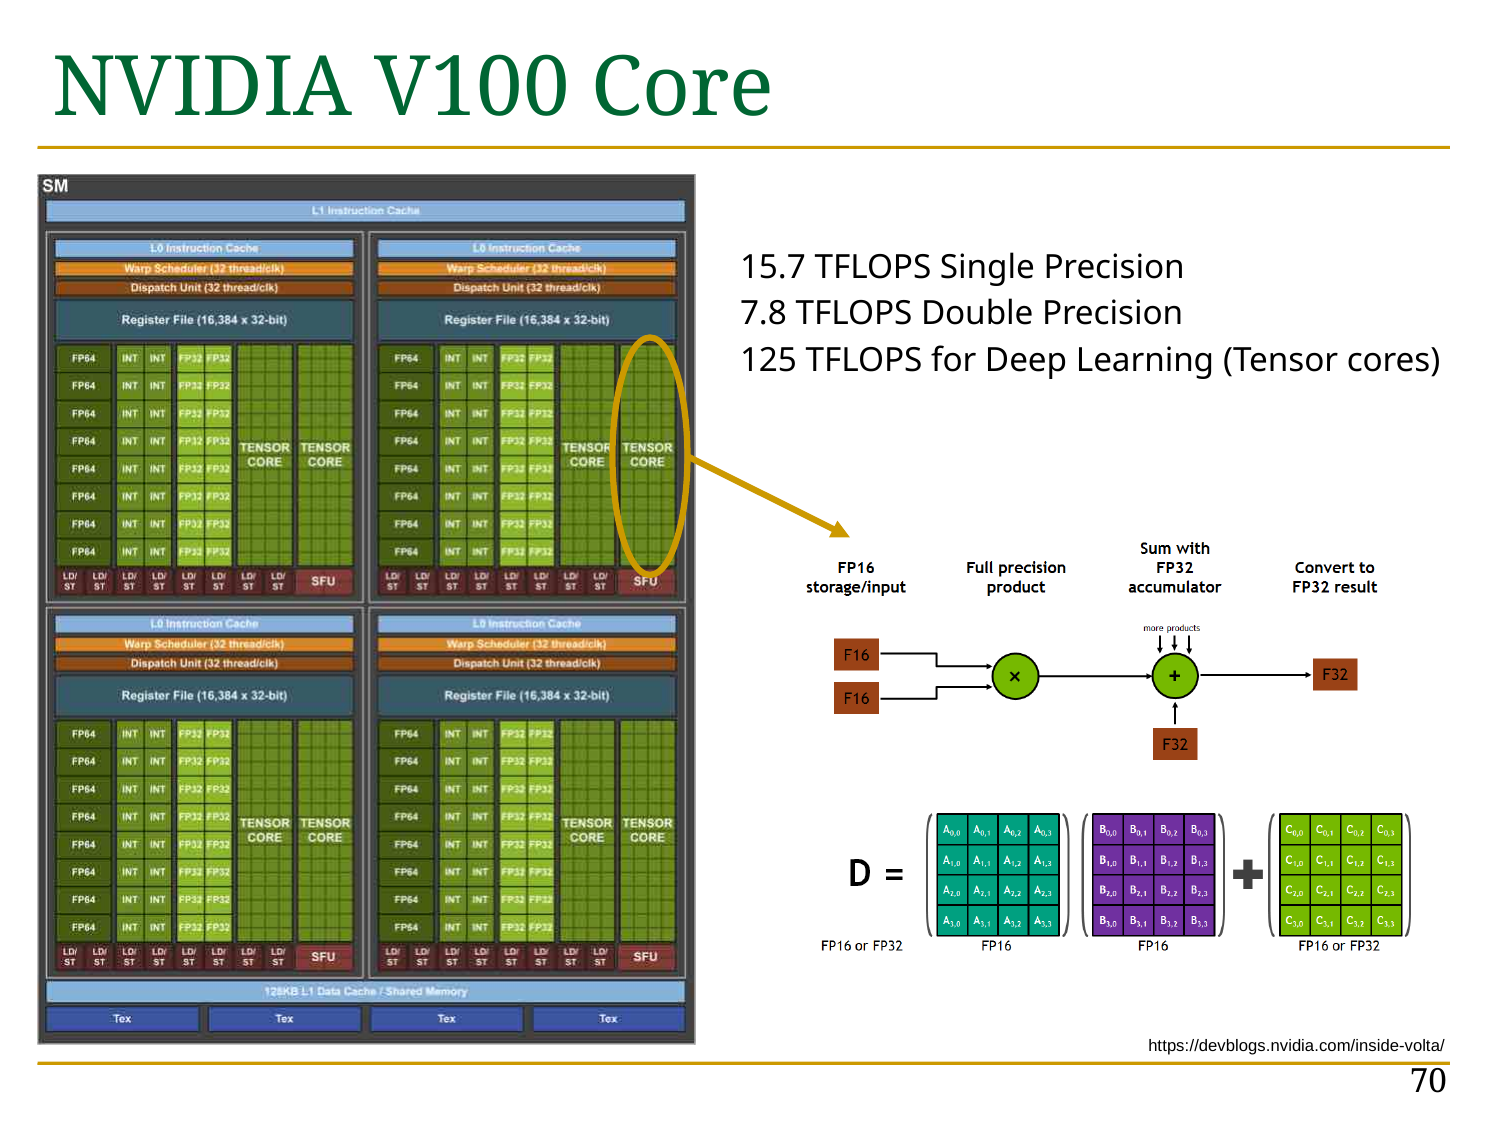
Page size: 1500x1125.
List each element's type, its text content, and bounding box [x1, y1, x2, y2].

text_box https://devblogs.nvidia.com/inside-volta/ [1133, 1027, 1461, 1062]
slide_number 70 [1111, 1036, 1462, 1112]
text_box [687, 455, 851, 538]
list 15.7 TFLOPS Single Precision 7.8 TFLOPS Double Precision 125 TFLOPS for Deep Learning (Tensor cores) [725, 237, 1459, 413]
title NVIDIA V100 Core [37, 24, 1450, 200]
picture [812, 812, 1412, 962]
picture [796, 532, 1387, 763]
picture [37, 174, 696, 1046]
